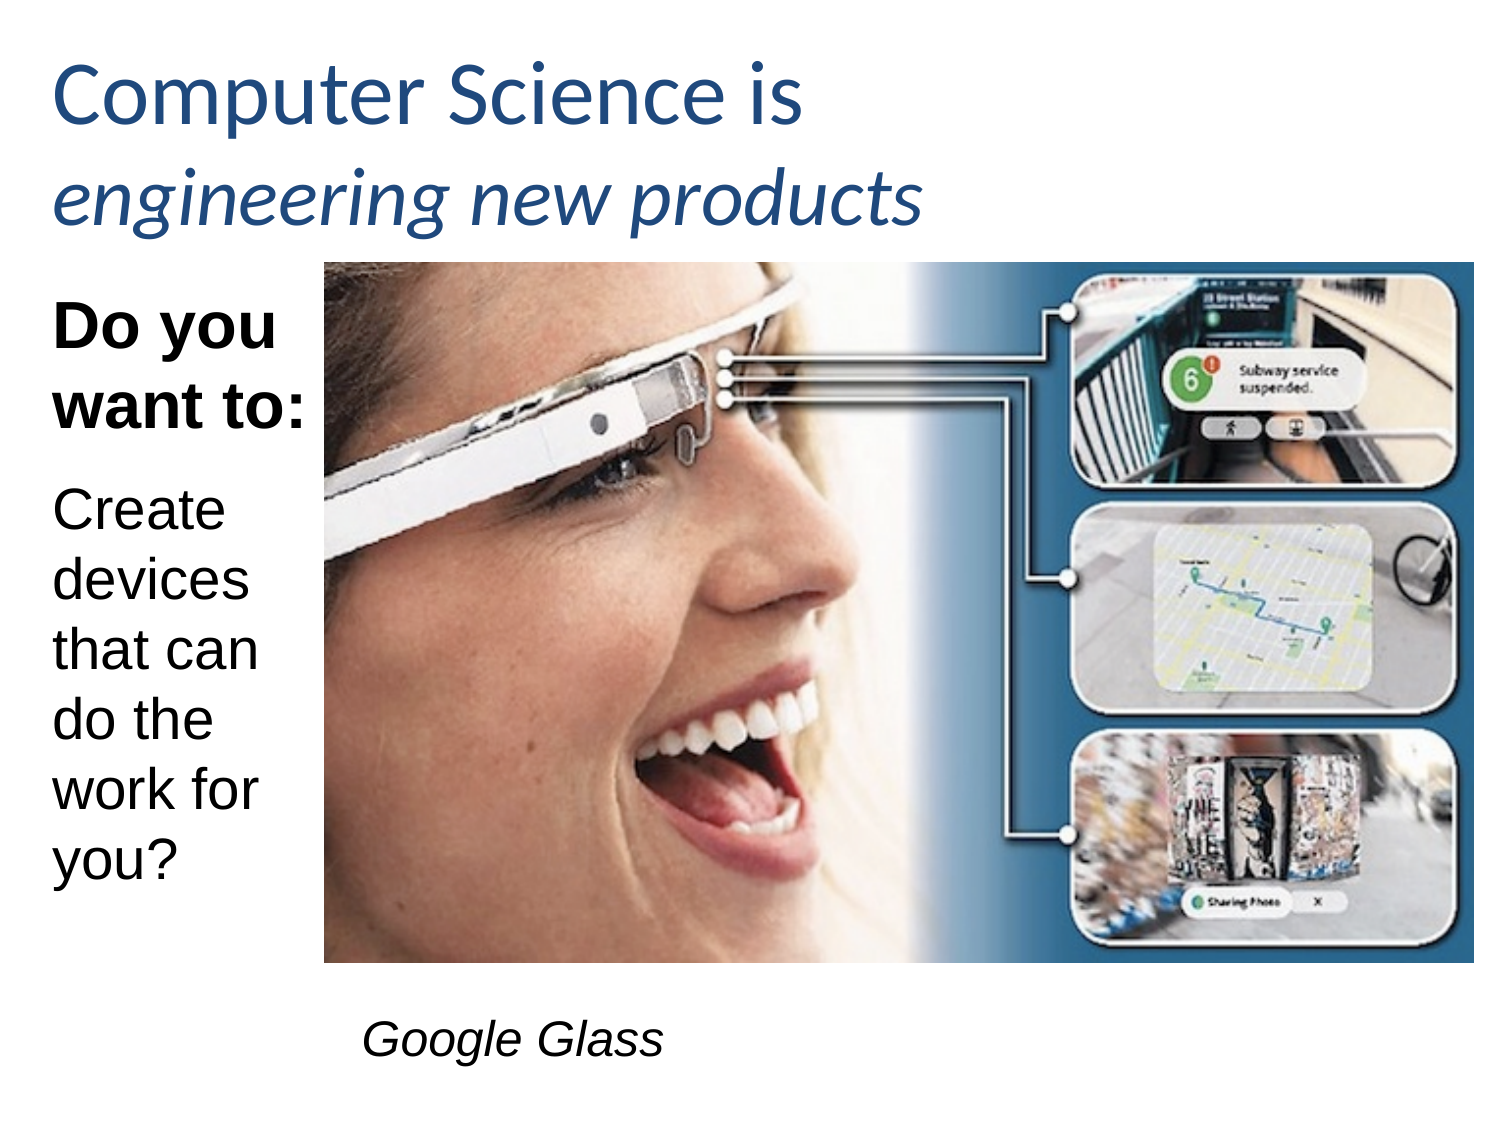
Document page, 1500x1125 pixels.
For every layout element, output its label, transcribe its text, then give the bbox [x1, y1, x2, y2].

text_box Google Glass [346, 999, 680, 1074]
text_box Do you want to: Create devices that can do the work for you? [37, 274, 319, 899]
picture [324, 262, 1475, 963]
text_box Computer Science is engineering new products [37, 12, 1500, 263]
